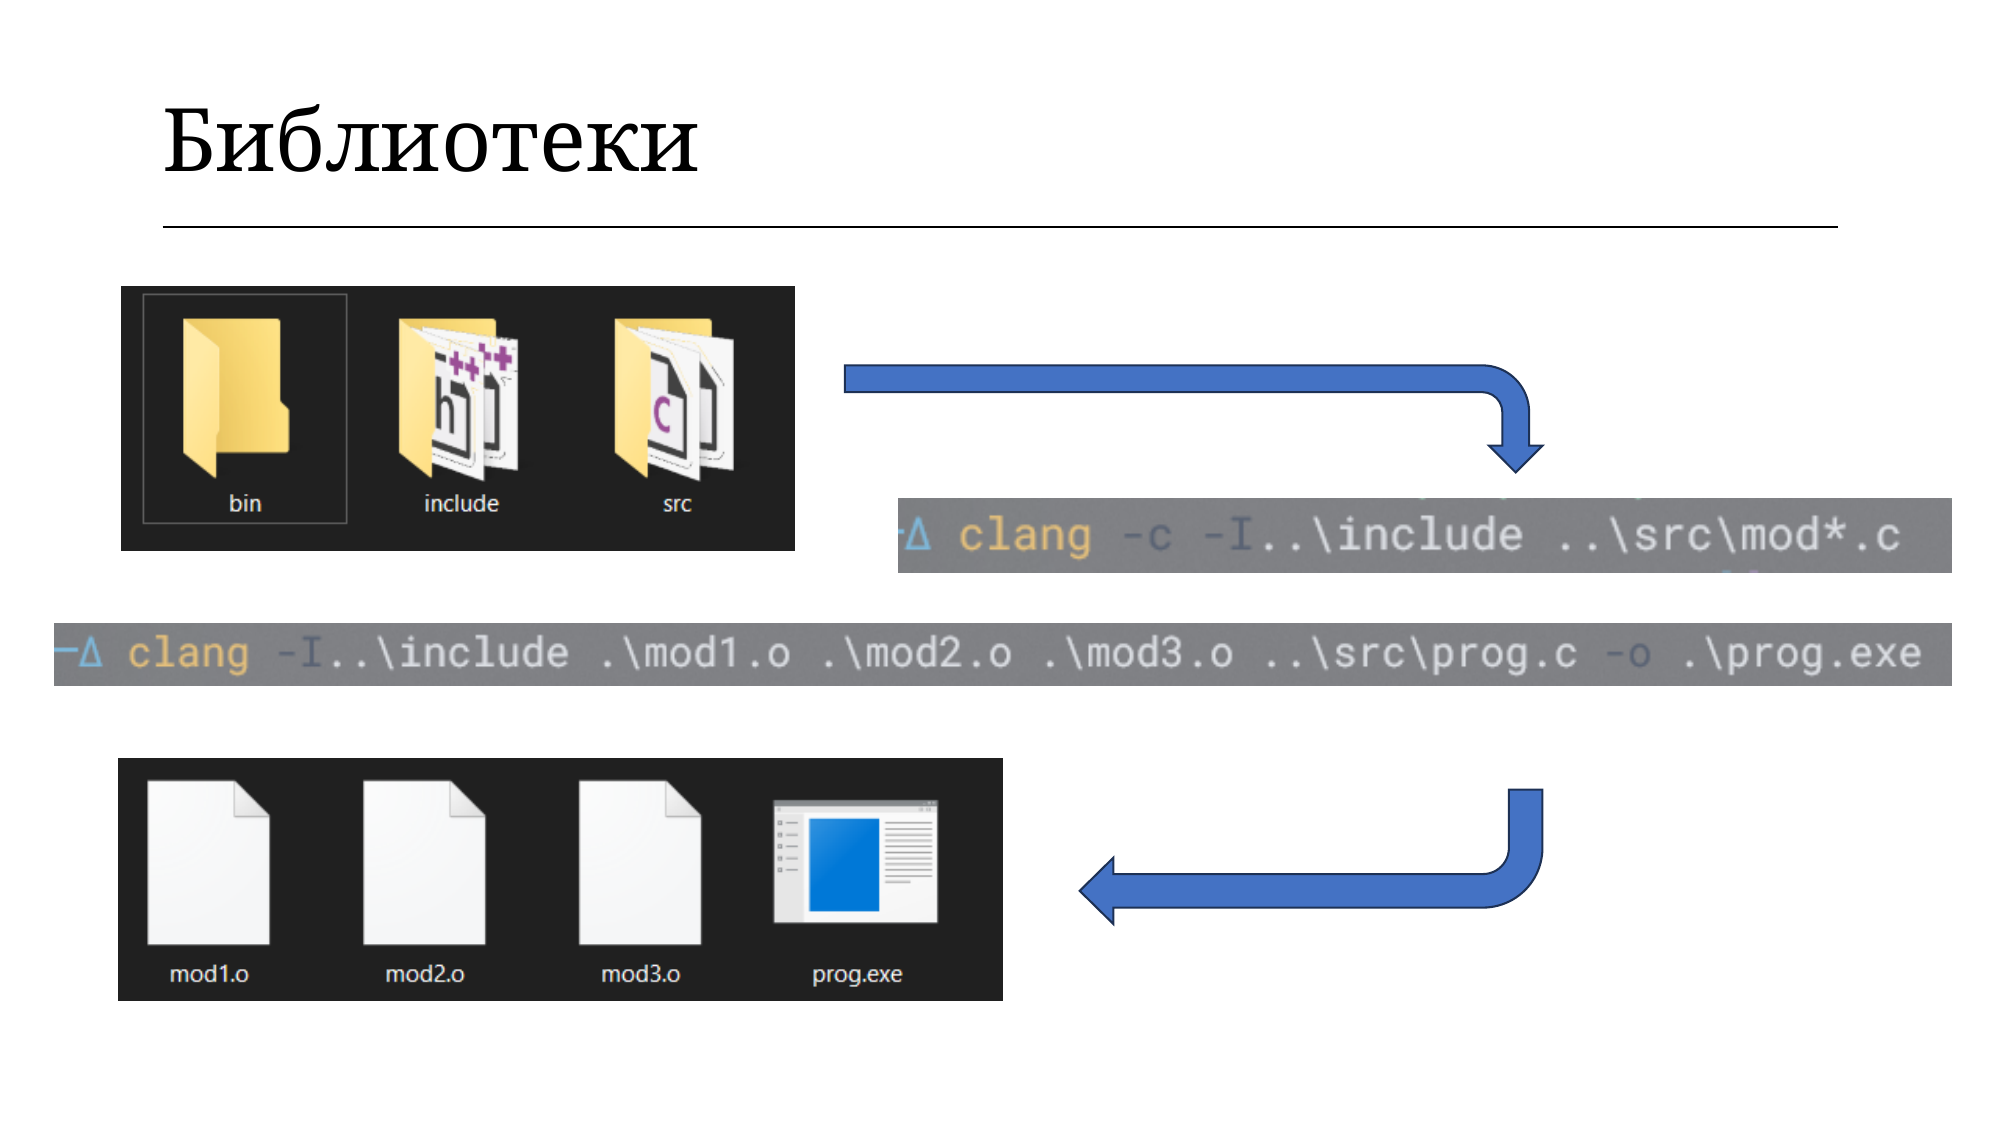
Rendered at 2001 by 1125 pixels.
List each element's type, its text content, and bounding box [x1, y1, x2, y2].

picture [118, 758, 1003, 1001]
text_box [1078, 788, 1544, 927]
picture [898, 498, 1952, 573]
text_box [843, 364, 1545, 474]
picture [121, 286, 795, 551]
table_header Библиотеки [163, 60, 1838, 226]
picture [54, 623, 1952, 686]
